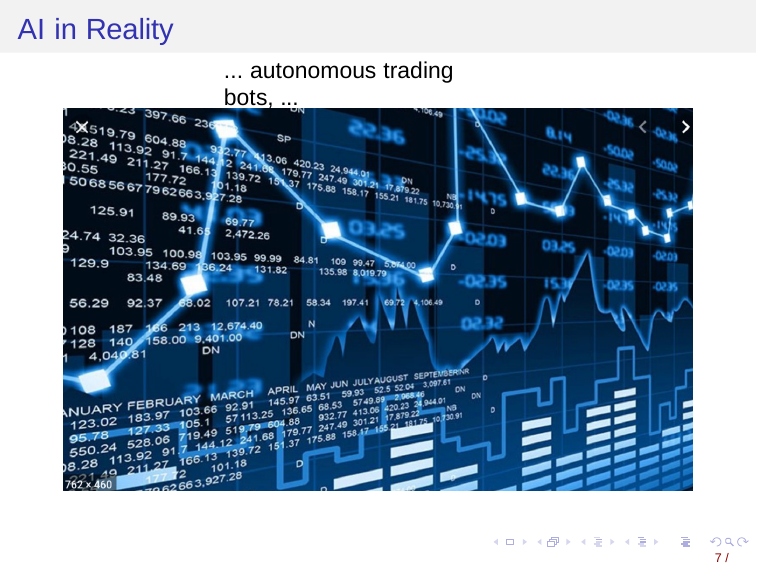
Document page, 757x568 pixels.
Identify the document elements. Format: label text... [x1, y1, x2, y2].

text_box AI in Reality ... autonomous trading bots, ... [15, 0, 535, 111]
picture [63, 108, 693, 491]
text_box 7 / 39 [712, 548, 746, 568]
